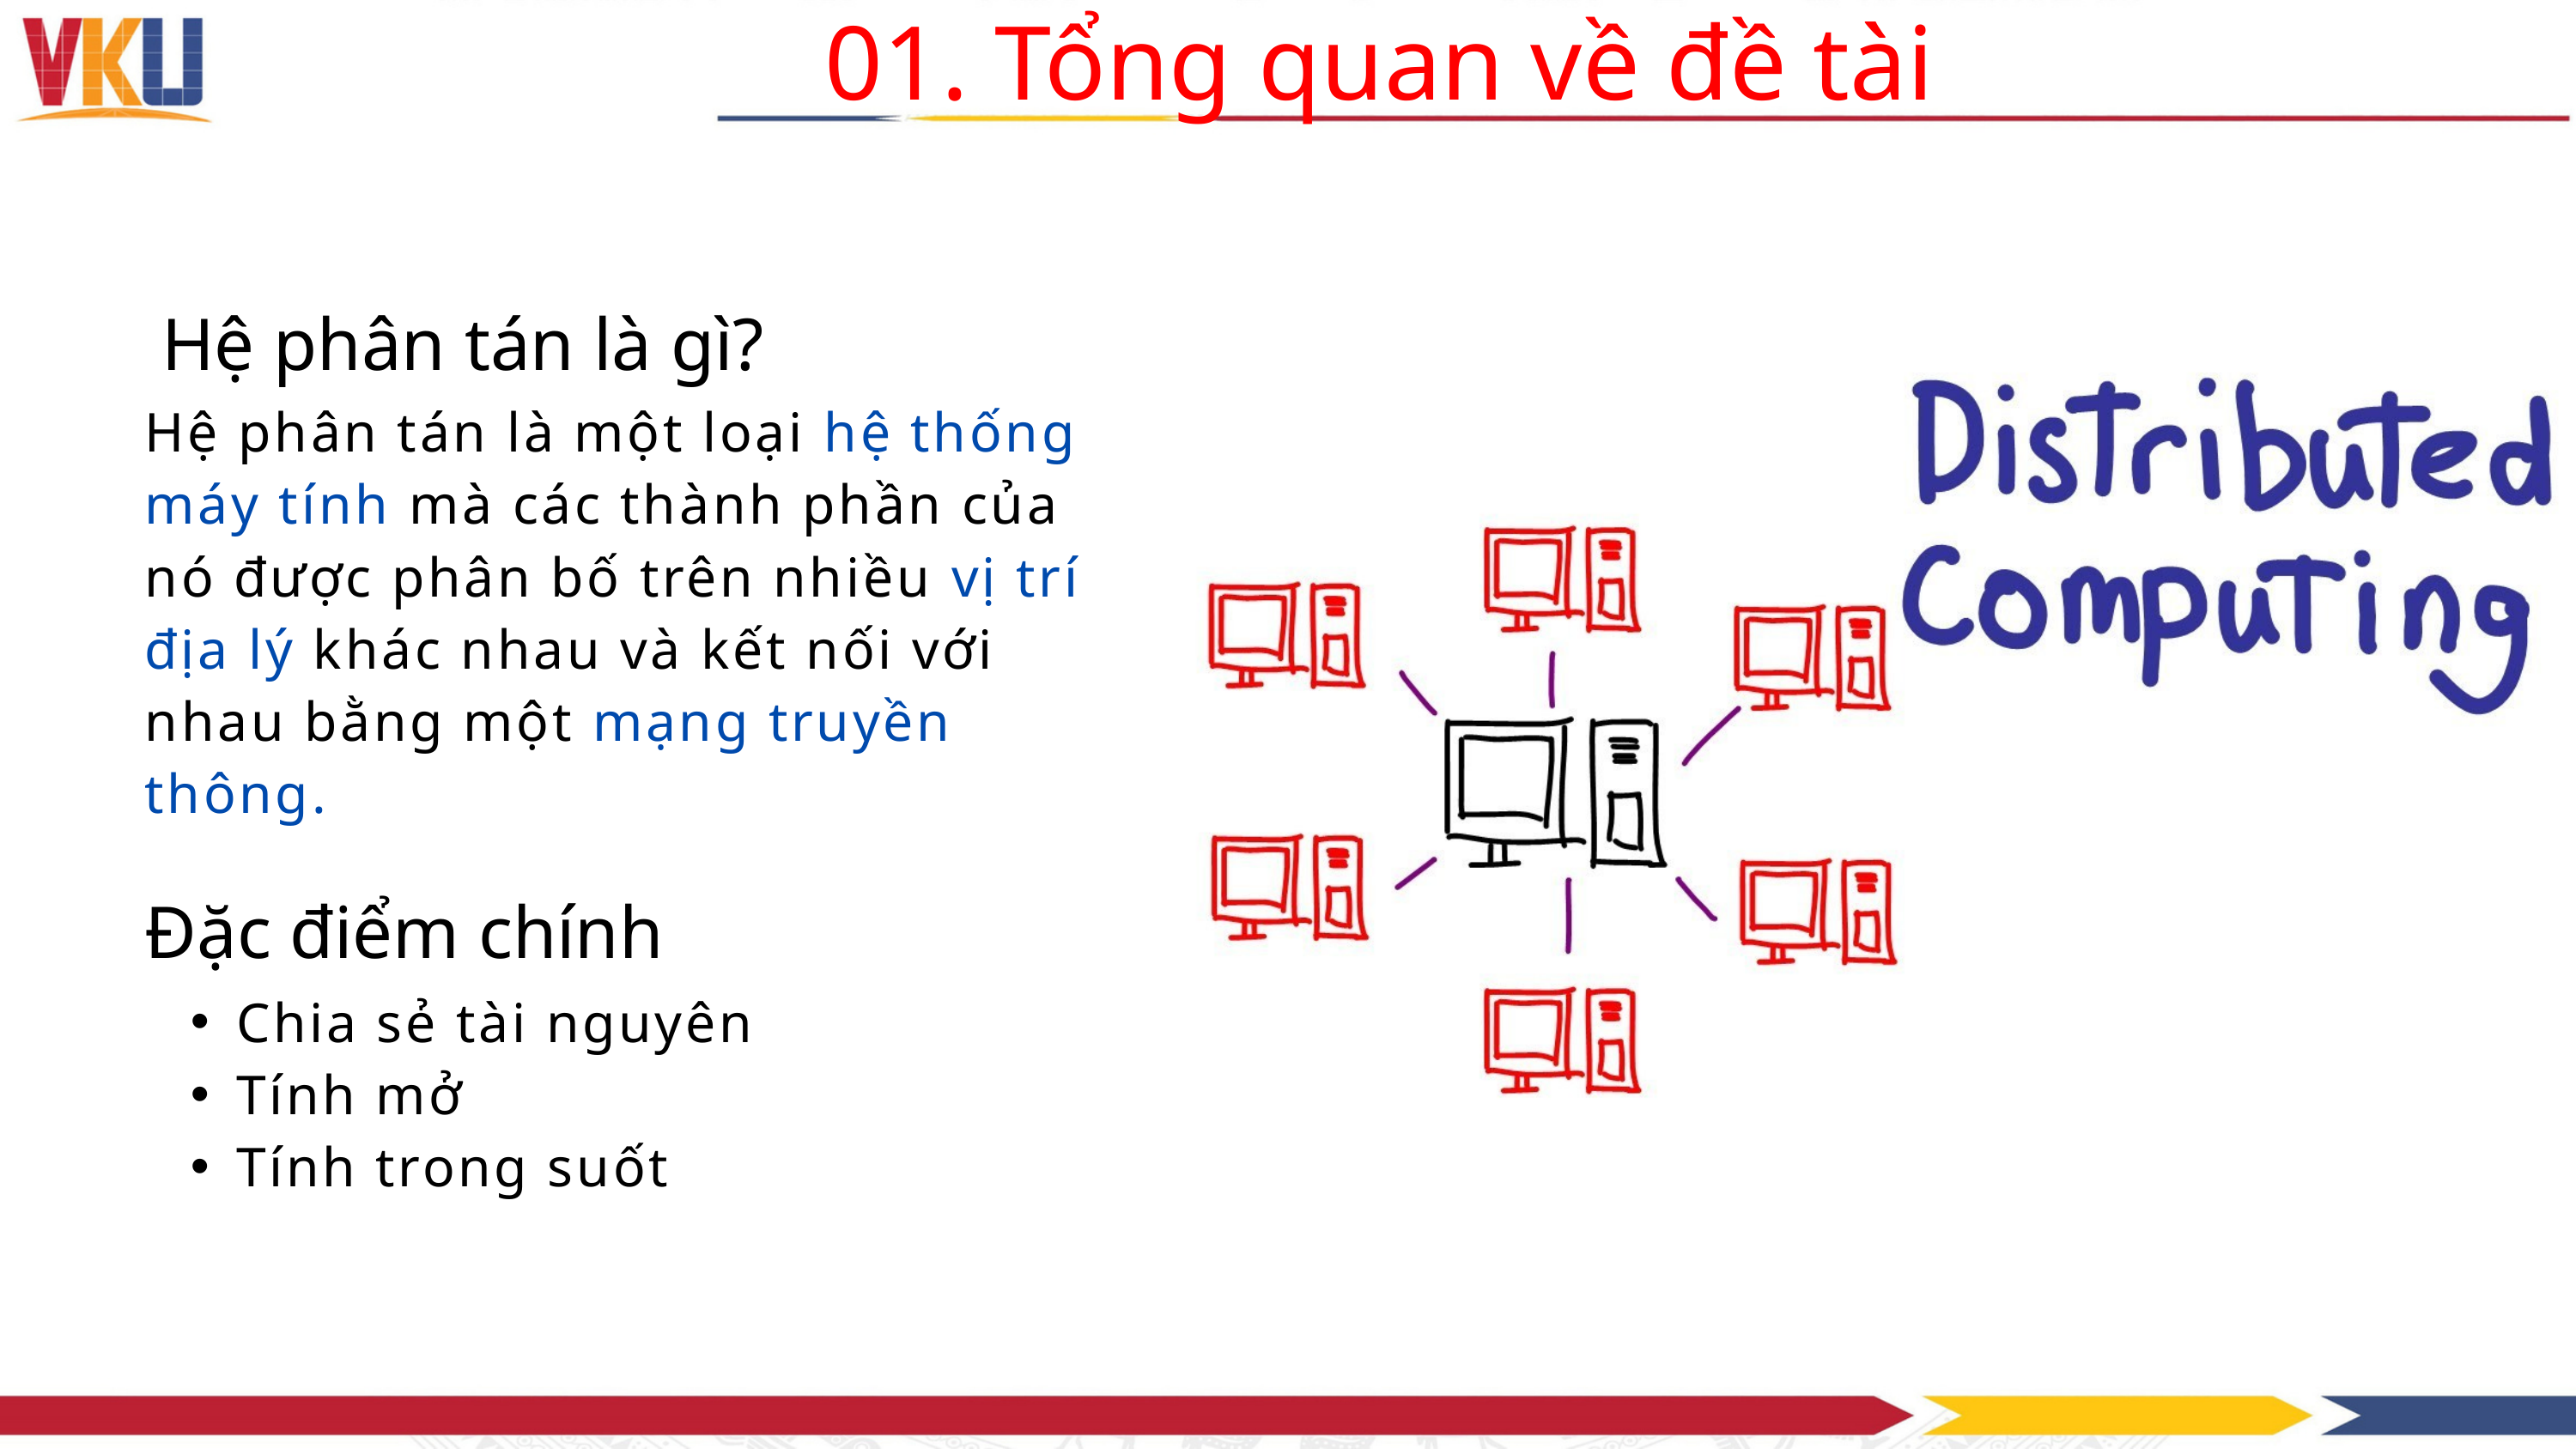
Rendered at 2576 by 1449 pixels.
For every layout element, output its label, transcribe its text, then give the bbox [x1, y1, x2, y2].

text_box Hệ phân tán là gì? [144, 284, 782, 385]
text_box Đặc điểm chính [144, 872, 1040, 973]
text_box 01. Tổng quan về đề tài [231, 0, 2529, 121]
text_box [1162, 337, 2576, 1133]
text_box [0, 0, 2576, 1449]
text_box Hệ phân tán là một loại hệ thống máy tính mà các thành phần của nó được phân bố trên nhiều vị trí địa lý khác nhau và kết nối với nhau bằng một mạng truyền thông. [144, 390, 1115, 897]
text_box Chia sẻ tài nguyên Tính mở Tính trong suốt [144, 980, 1115, 1198]
